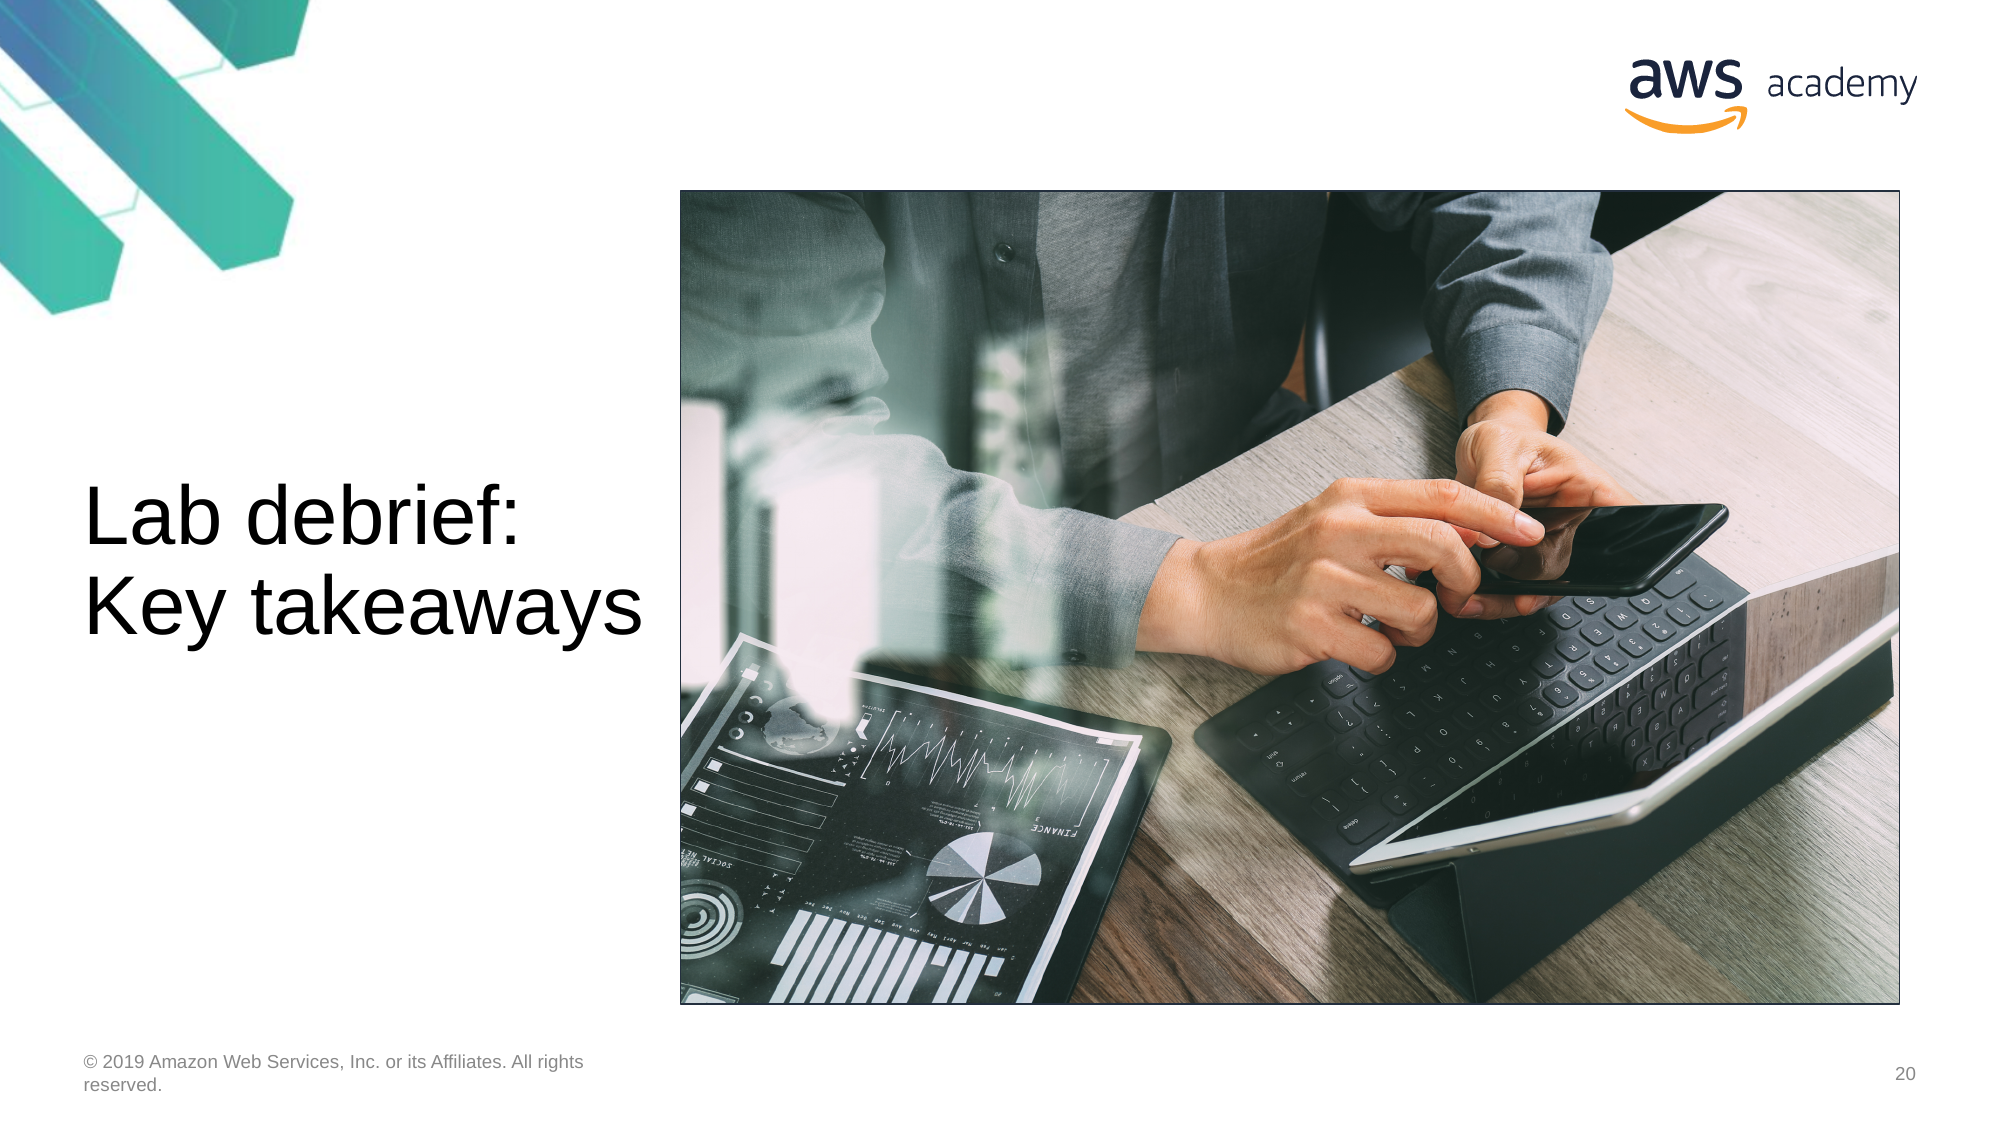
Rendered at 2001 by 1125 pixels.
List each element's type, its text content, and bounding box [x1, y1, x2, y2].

picture [1625, 59, 1917, 134]
picture [681, 191, 1900, 1004]
picture [0, 0, 373, 356]
footer © 2019 Amazon Web Services, Inc. or its Affiliates. All rights reserved. [68, 1042, 682, 1103]
slide_number ‹#› [1481, 1042, 1932, 1103]
title Lab debrief: Key takeaways [68, 397, 676, 728]
